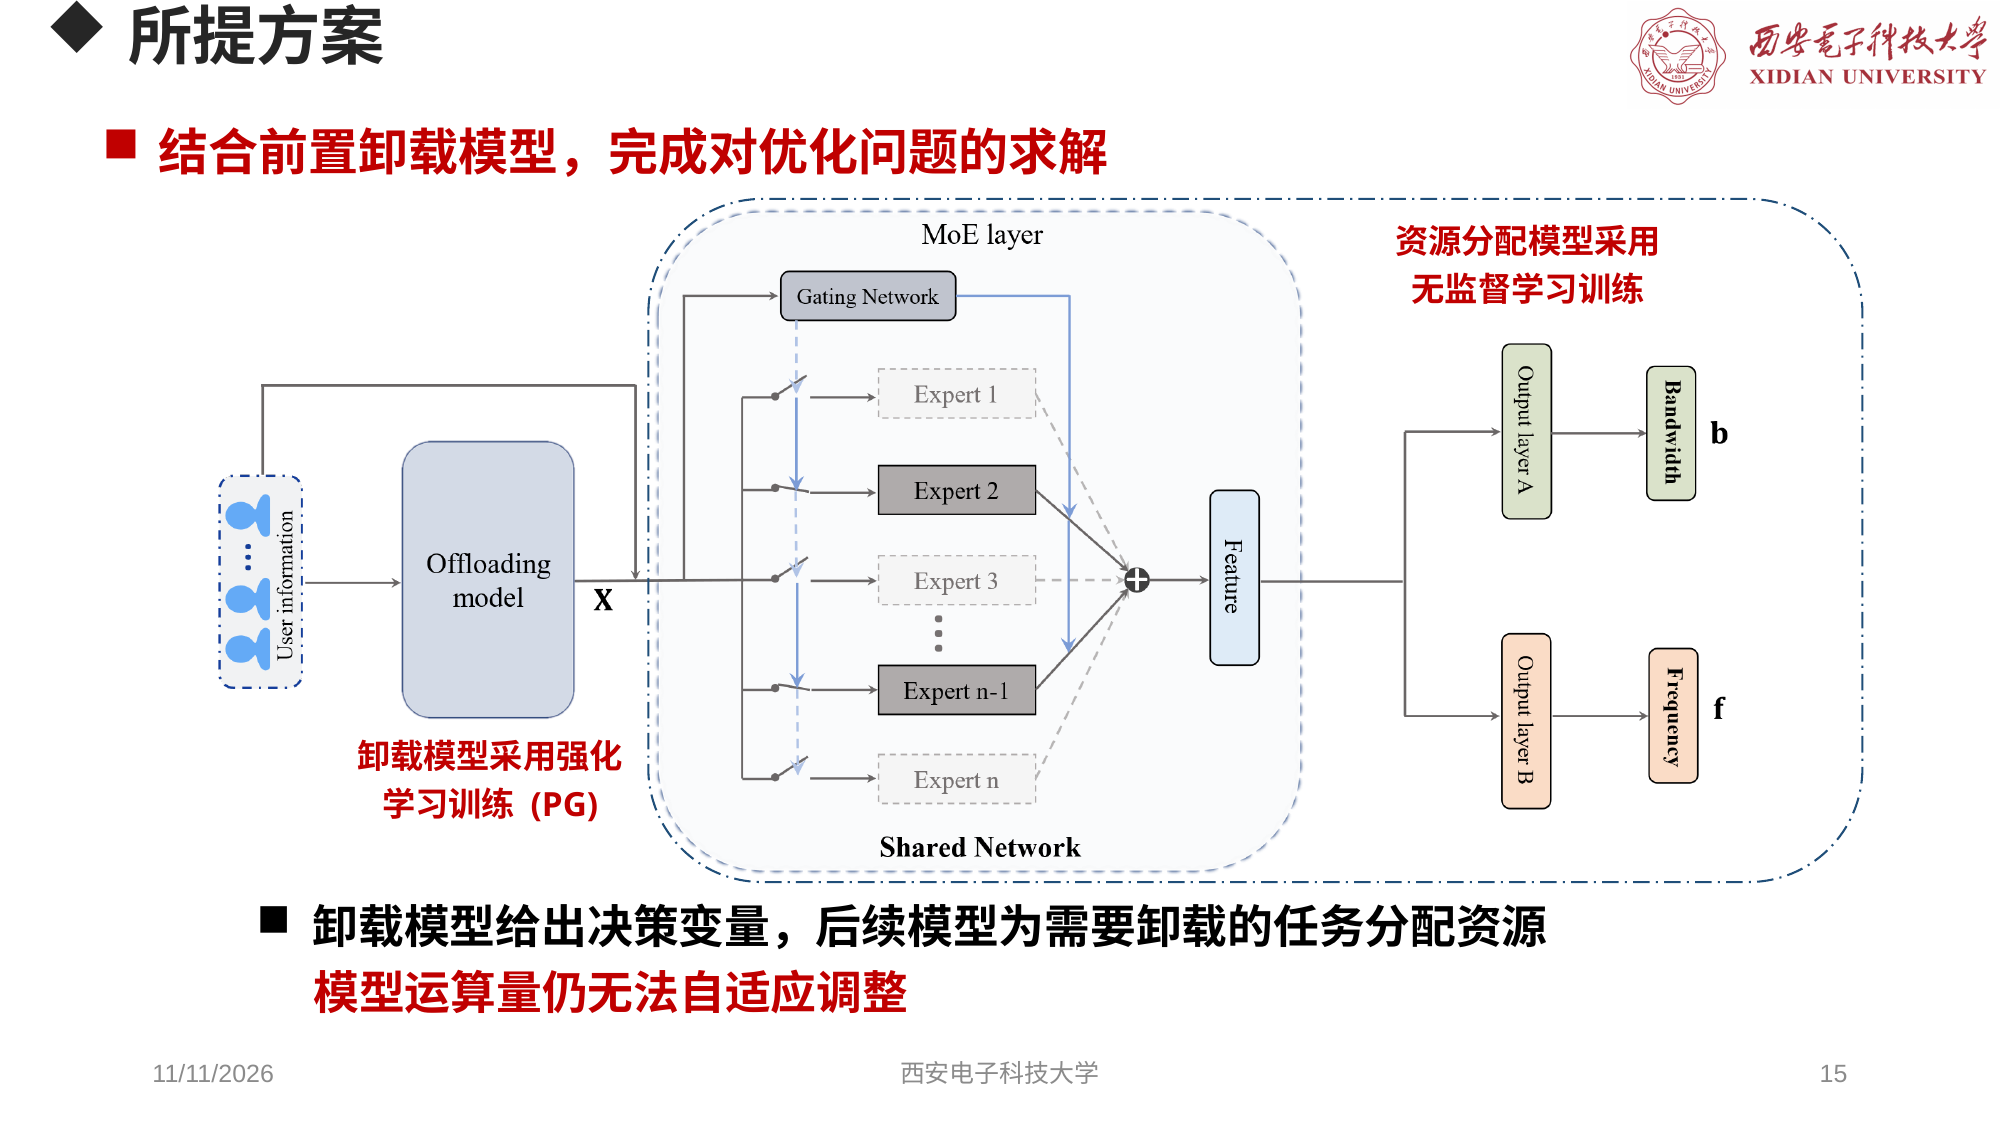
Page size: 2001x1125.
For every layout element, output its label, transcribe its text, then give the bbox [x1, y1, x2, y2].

slide_number 15 [1412, 1042, 1863, 1103]
footer 西安电子科技大学 [662, 1042, 1338, 1103]
text_box 结合前置卸载模型，完成对优化问题的求解 [87, 112, 1219, 188]
text_box [696, 195, 1668, 207]
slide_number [137, 1042, 588, 1103]
text_box 模型运算量仍无法自适应调整 [298, 955, 986, 1026]
picture [192, 207, 1758, 880]
picture [1627, 1, 2000, 109]
title 所提方案 [30, 0, 1756, 82]
text_box [717, 197, 1864, 884]
